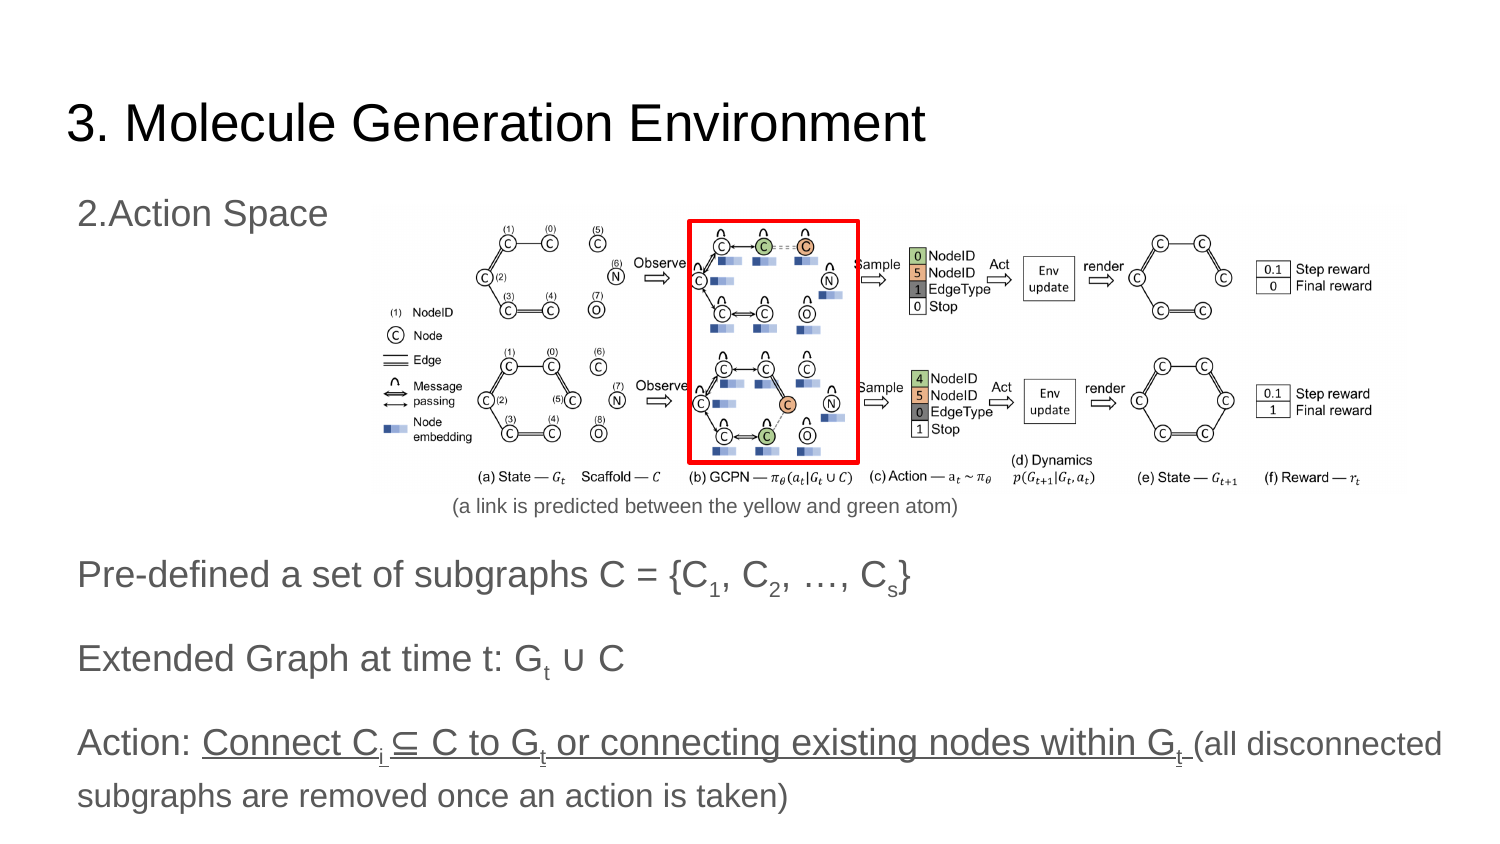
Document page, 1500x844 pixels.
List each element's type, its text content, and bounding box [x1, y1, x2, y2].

title 3. Molecule Generation Environment [51, 72, 1449, 167]
picture [370, 204, 1407, 495]
list 2.Action Space (a link is predicted between the yellow and green atom) Pre-defined a set of subgraphs C = {C1, C2, …, Cs} Extended Graph at time t: Gt ∪ C Action: Connect Ci ⊆ C to Gt or connecting existing nodes within Gt (all disconnected subgraphs are removed once an action is taken) [62, 166, 1460, 829]
